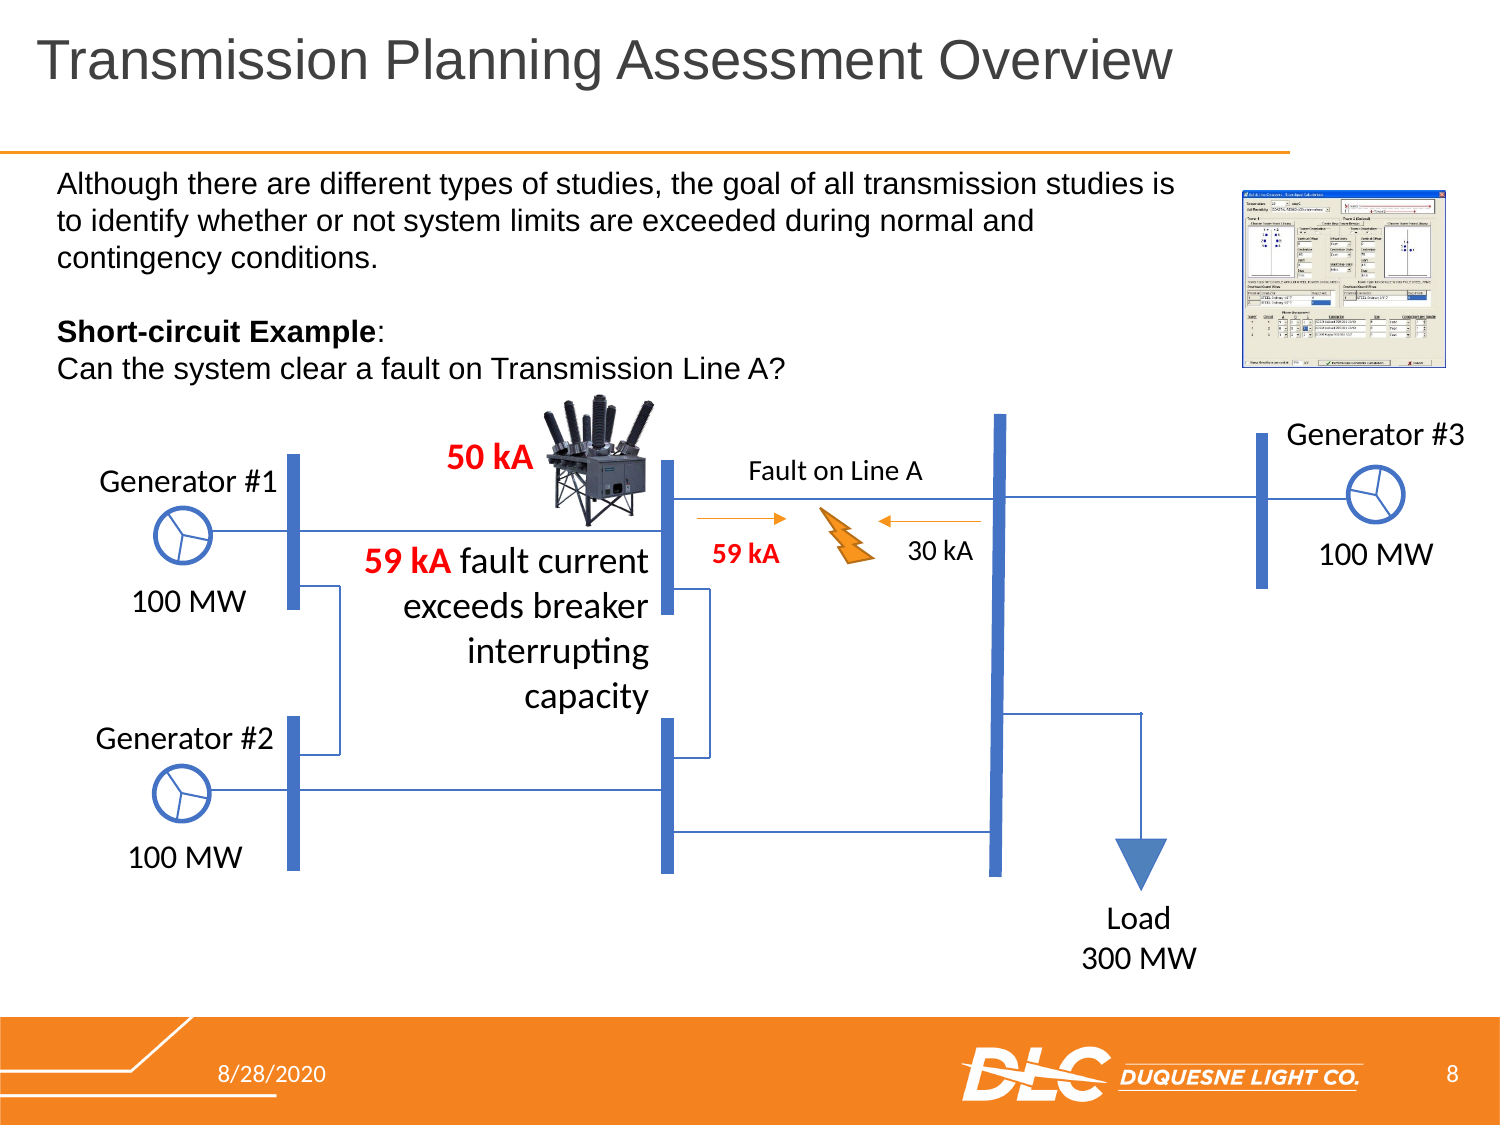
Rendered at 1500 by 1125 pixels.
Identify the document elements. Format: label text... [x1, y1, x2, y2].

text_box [1263, 466, 1404, 523]
picture [1242, 190, 1446, 369]
text_box 59 kA fault current exceeds breaker interrupting capacity [342, 528, 665, 724]
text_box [154, 765, 210, 822]
text_box Load 300 MW [1035, 858, 1243, 1015]
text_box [995, 413, 1001, 877]
picture [519, 387, 677, 530]
text_box Generator #1 100 MW [56, 460, 321, 618]
title Transmission Planning Assessment Overview [21, 12, 1388, 110]
text_box Although there are different types of studies, the goal of all transmission studies is to identify whether or not system limits are exceeded during normal and contingency conditions. Short-circuit Example: Can the system clear a fault on Transmission Line A? [41, 155, 1204, 395]
text_box [819, 506, 876, 565]
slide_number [103, 1042, 441, 1103]
text_box Generator #2 100 MW [52, 717, 318, 875]
slide_number 8 [1408, 1042, 1475, 1103]
text_box 30 kA [892, 524, 989, 574]
text_box Generator #3 100 MW [1243, 413, 1500, 571]
text_box 59 kA [697, 526, 795, 577]
picture [0, 1017, 1500, 1125]
text_box Fault on Line A [677, 444, 993, 494]
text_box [155, 507, 211, 564]
text_box 50 kA [431, 424, 519, 484]
text_box [1115, 838, 1168, 858]
